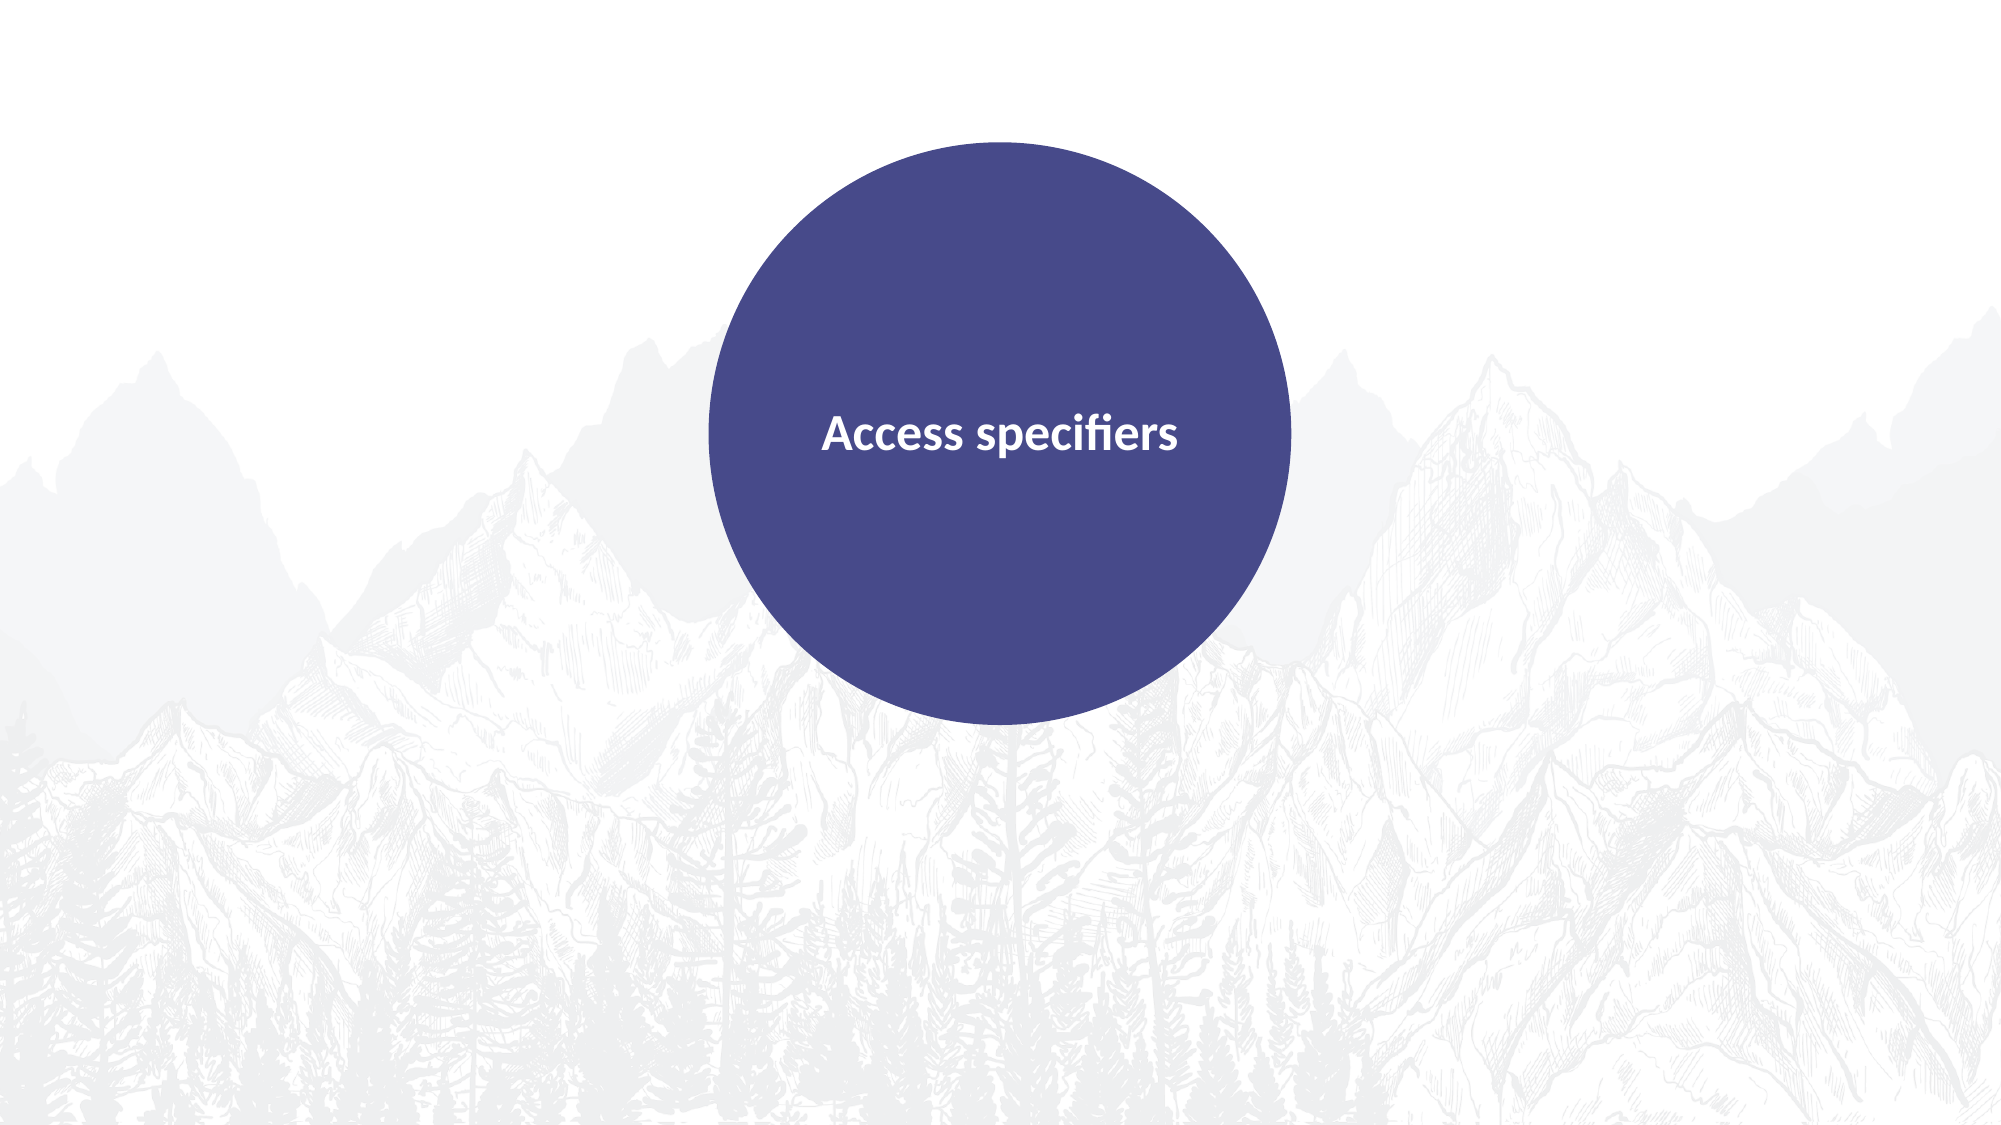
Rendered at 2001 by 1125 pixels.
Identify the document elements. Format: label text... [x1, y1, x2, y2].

title Access specifiers [707, 378, 1293, 498]
